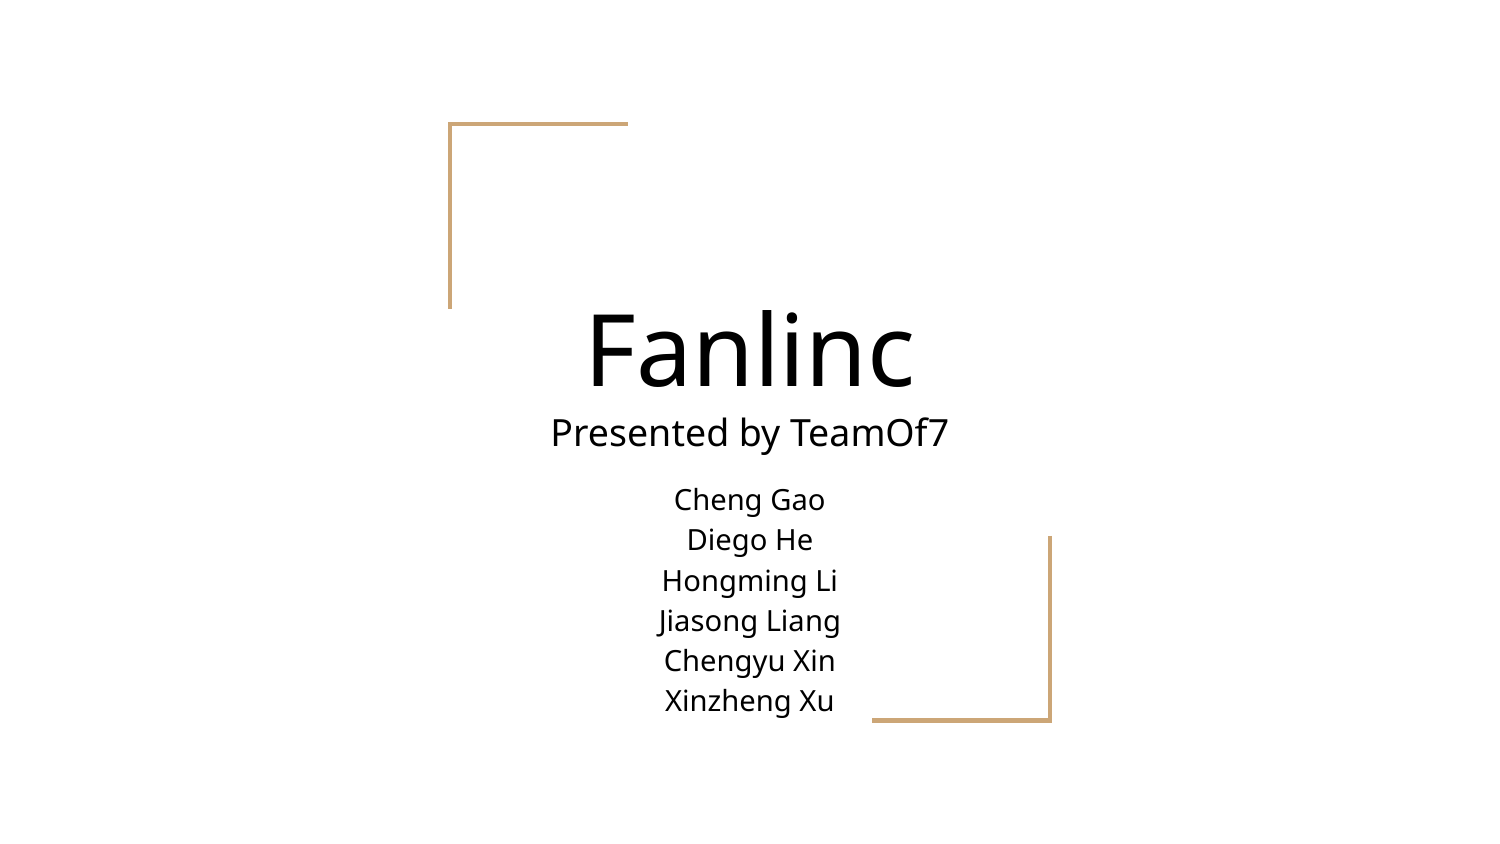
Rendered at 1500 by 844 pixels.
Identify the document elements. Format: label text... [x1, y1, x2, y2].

subtitle Presented by TeamOf7 [499, 394, 1001, 462]
title Fanlinc [499, 169, 1001, 394]
text_box Cheng Gao Diego He Hongming Li Jiasong Liang Chengyu Xin Xinzheng Xu [524, 461, 976, 686]
